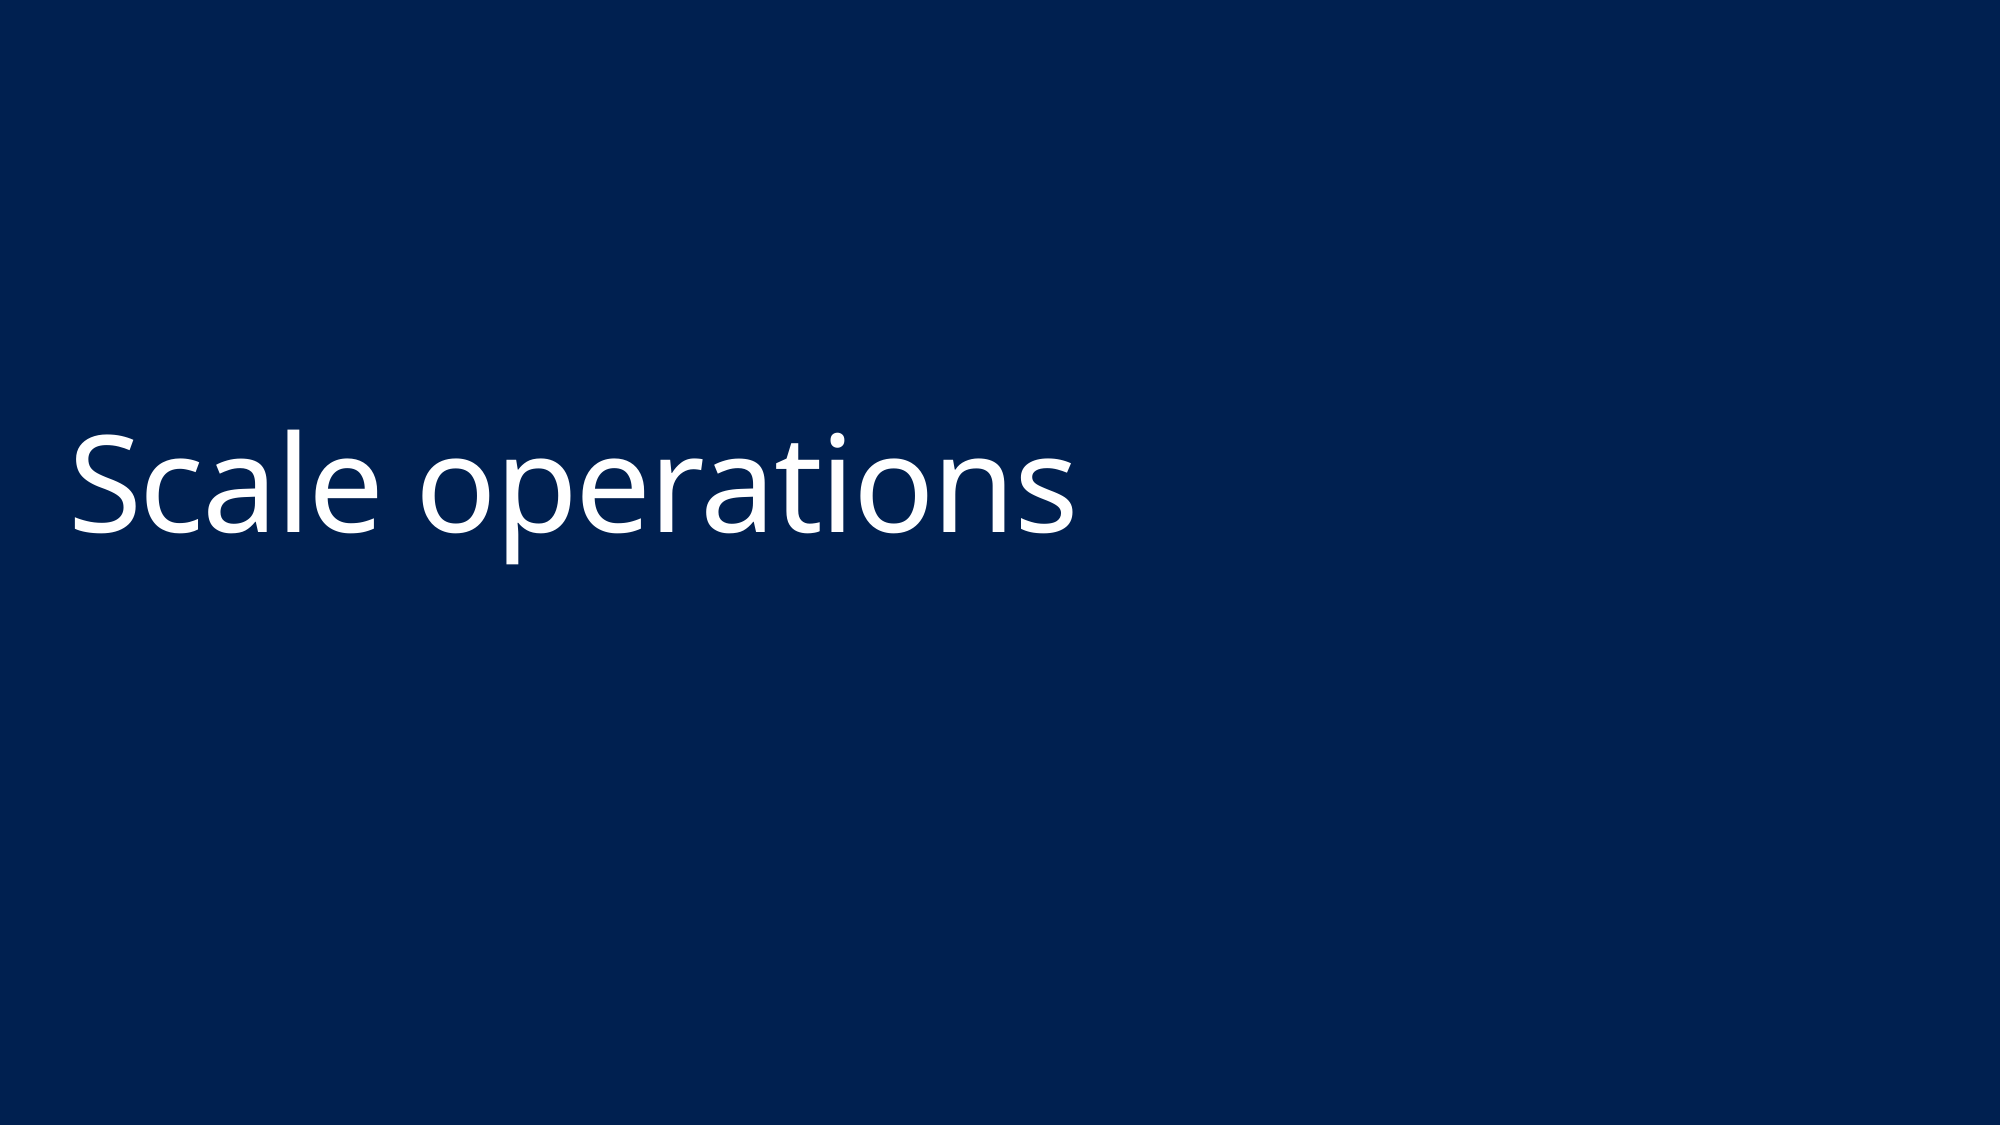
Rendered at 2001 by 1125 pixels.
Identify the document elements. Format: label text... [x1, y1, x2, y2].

title Scale operations [44, 341, 1956, 637]
